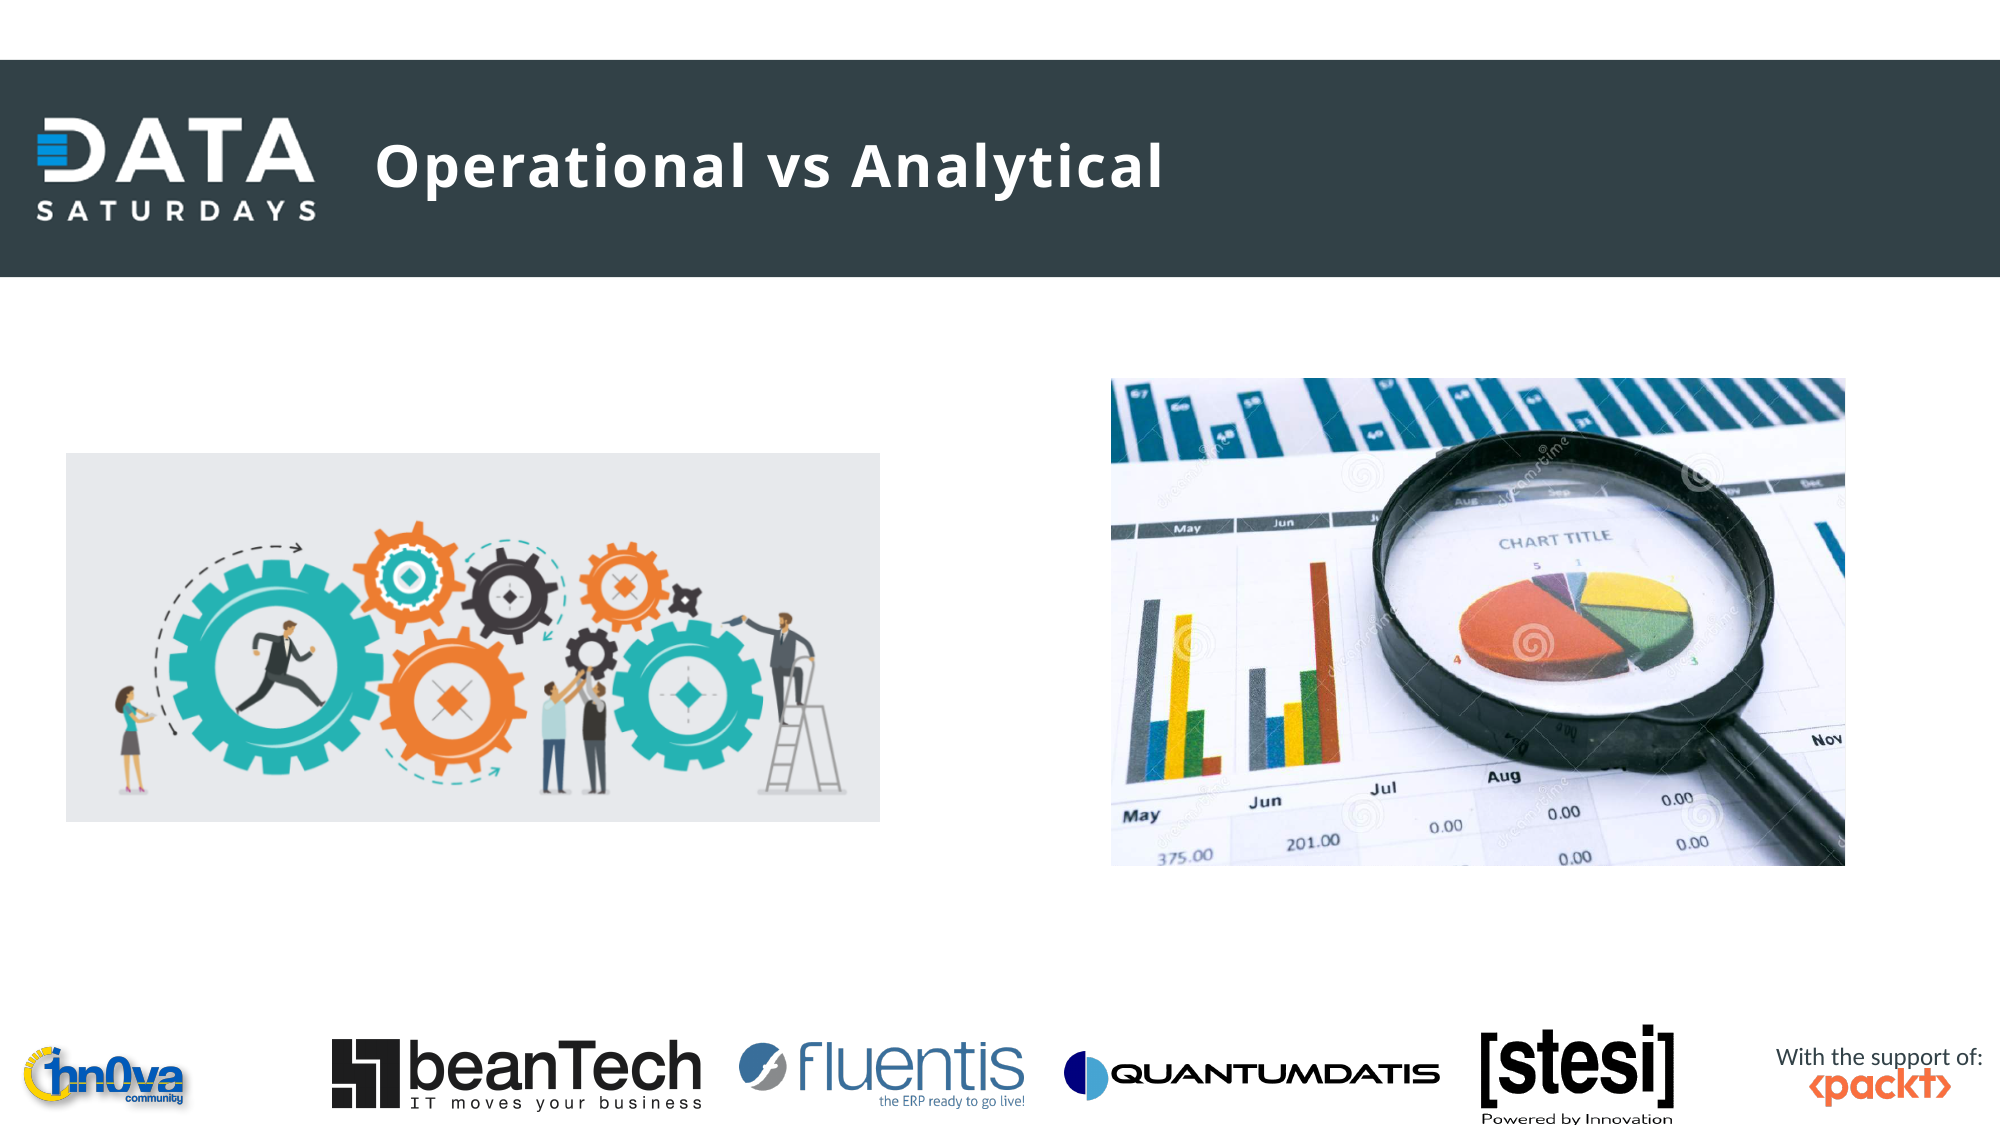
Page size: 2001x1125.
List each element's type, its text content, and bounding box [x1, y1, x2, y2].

picture [332, 1039, 701, 1112]
picture [19, 102, 332, 235]
title Operational vs Analytical [359, 59, 1863, 278]
picture [1062, 1049, 1441, 1102]
picture [66, 453, 880, 822]
picture [1809, 1068, 1951, 1107]
picture [23, 1045, 184, 1106]
picture [1110, 378, 1846, 866]
picture [739, 1042, 1024, 1109]
picture [1479, 1023, 1676, 1125]
